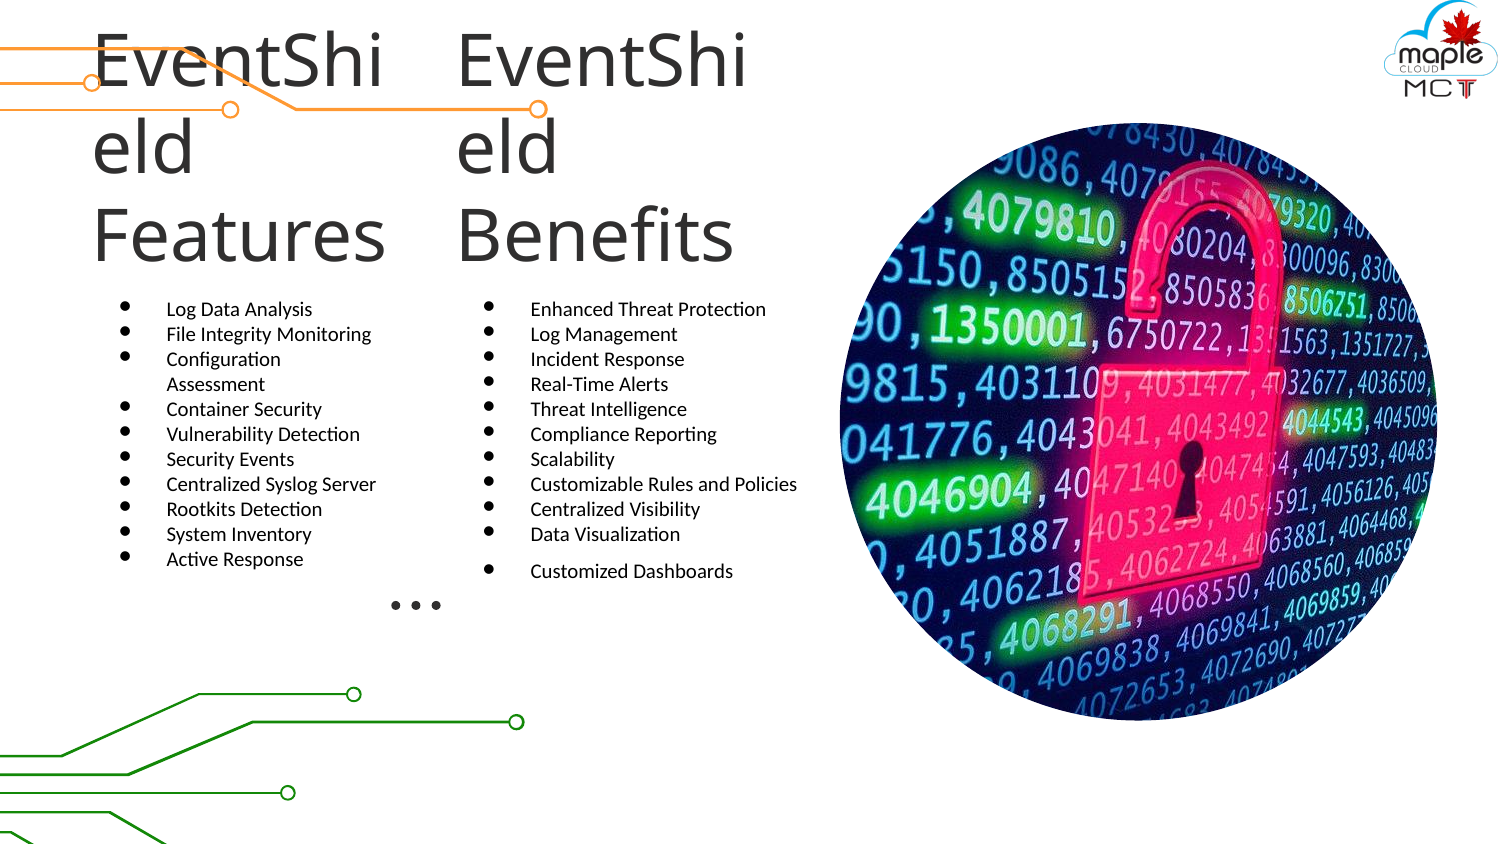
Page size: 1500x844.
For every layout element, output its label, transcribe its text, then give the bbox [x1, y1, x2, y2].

title EventShield Benefits [440, 196, 793, 280]
subtitle Log Data Analysis File Integrity Monitoring Configuration Assessment Container Security Vulnerability Detection Security Events Centralized Syslog Server Rootkits Detection System Inventory Active Response [76, 291, 394, 564]
title EventShield Features [76, 196, 429, 291]
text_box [391, 600, 441, 611]
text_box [0, 46, 548, 119]
picture [839, 122, 1438, 721]
subtitle Enhanced Threat Protection Log Management Incident Response Real-Time Alerts Threat Intelligence Compliance Reporting Scalability Customizable Rules and Policies Centralized Visibility Data Visualization Customized Dashboards [440, 280, 823, 564]
picture [1382, 0, 1500, 100]
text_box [0, 686, 525, 844]
